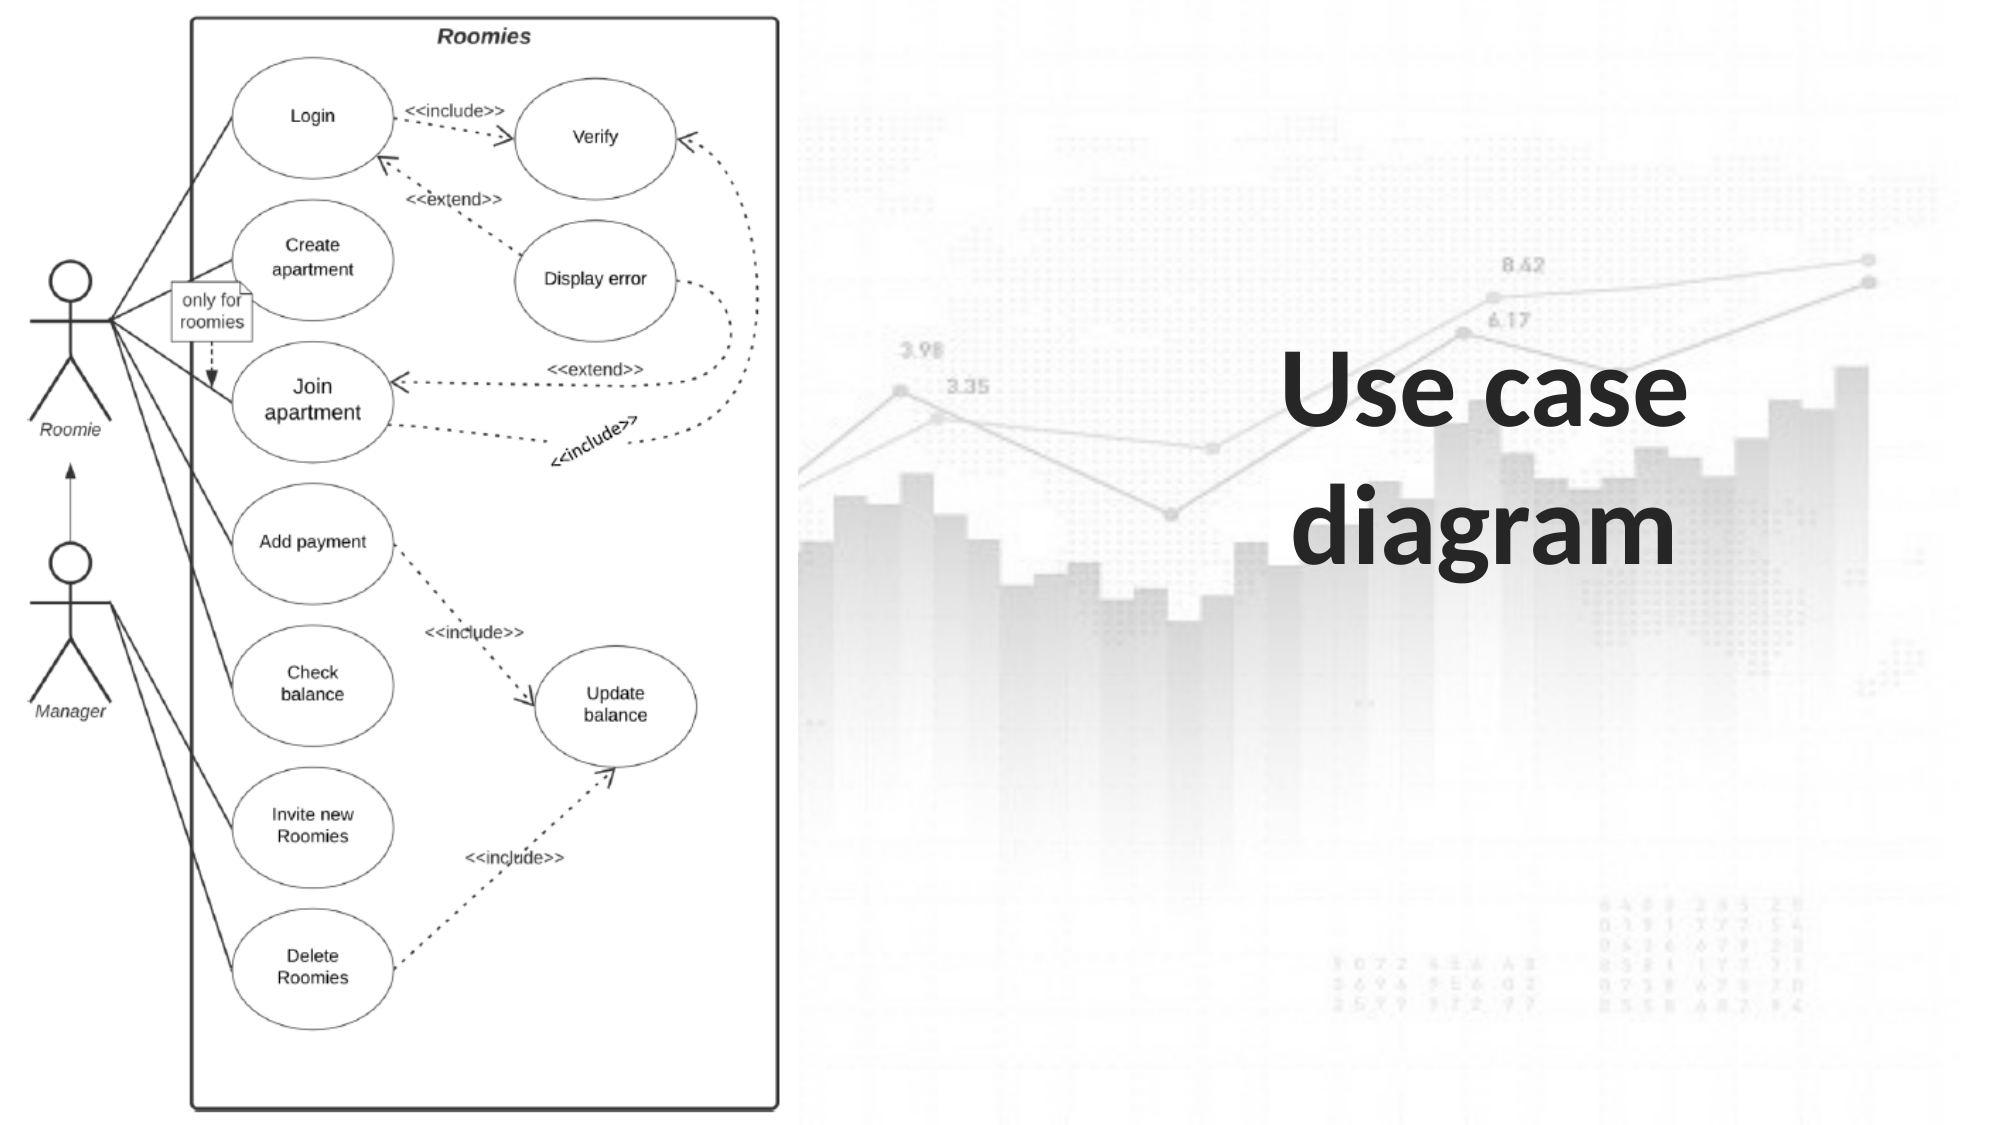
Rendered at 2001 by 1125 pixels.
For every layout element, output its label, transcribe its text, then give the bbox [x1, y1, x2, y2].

picture [16, 0, 798, 1125]
text_box Use case diagram [1064, 304, 1906, 595]
